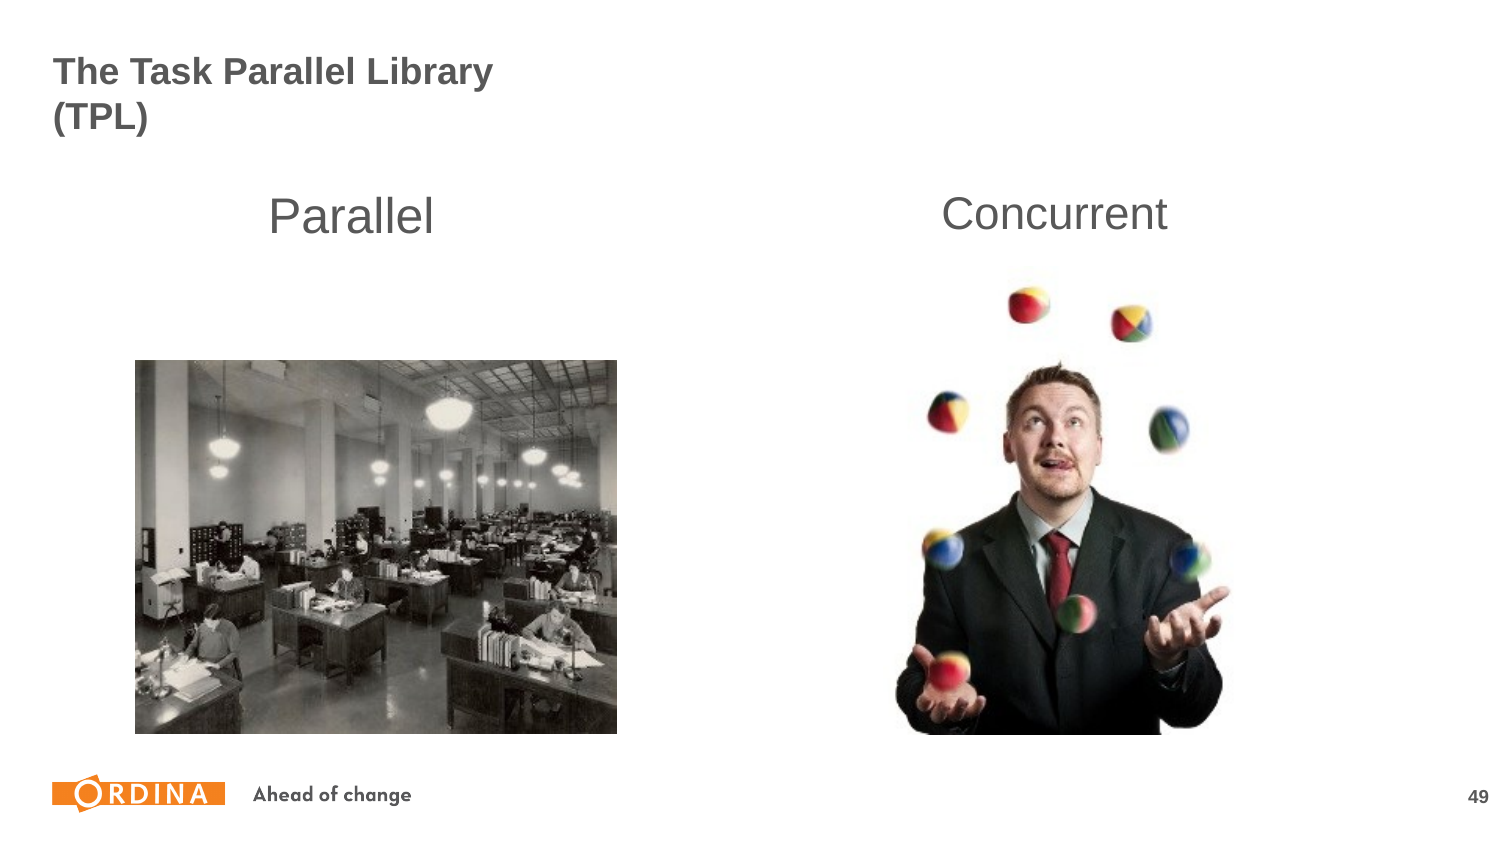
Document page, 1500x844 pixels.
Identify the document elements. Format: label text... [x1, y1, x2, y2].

picture [882, 265, 1240, 736]
picture [134, 360, 618, 734]
list Parallel [268, 217, 508, 248]
title The Task Parallel Library (TPL) [52, 46, 520, 88]
picture [52, 774, 412, 813]
text_box [98, 137, 1402, 217]
text_box Concurrent [941, 217, 1181, 248]
